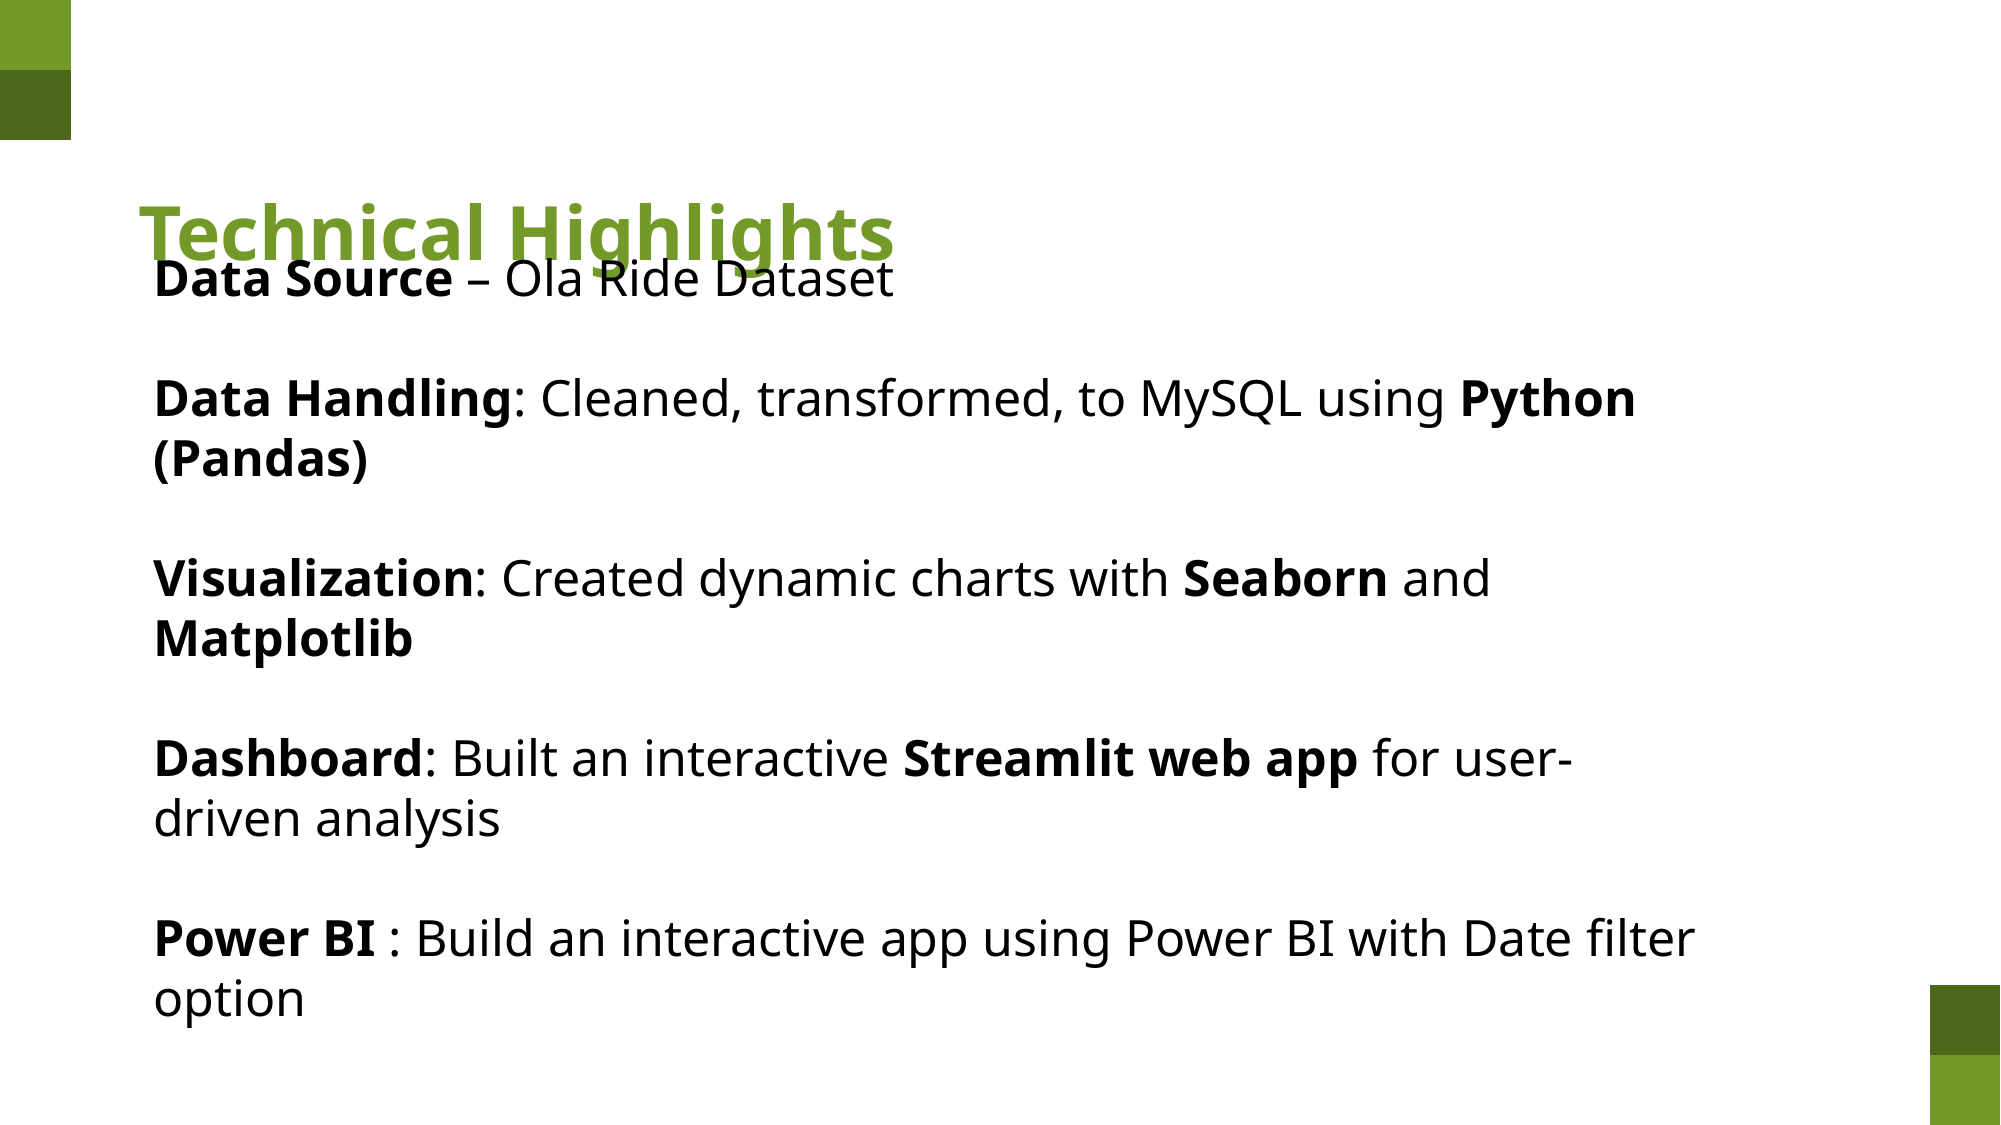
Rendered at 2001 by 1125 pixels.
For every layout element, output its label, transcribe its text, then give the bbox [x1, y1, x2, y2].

title Technical Highlights [138, 136, 1862, 276]
list Data Source – Ola Ride Dataset Data Handling: Cleaned, transformed, to MySQL using Python (Pandas) Visualization: Created dynamic charts with Seaborn and Matplotlib Dashboard: Built an interactive Streamlit web app for user-driven analysis Power BI : Build an interactive app using Power BI with Date filter option [138, 238, 1727, 1034]
